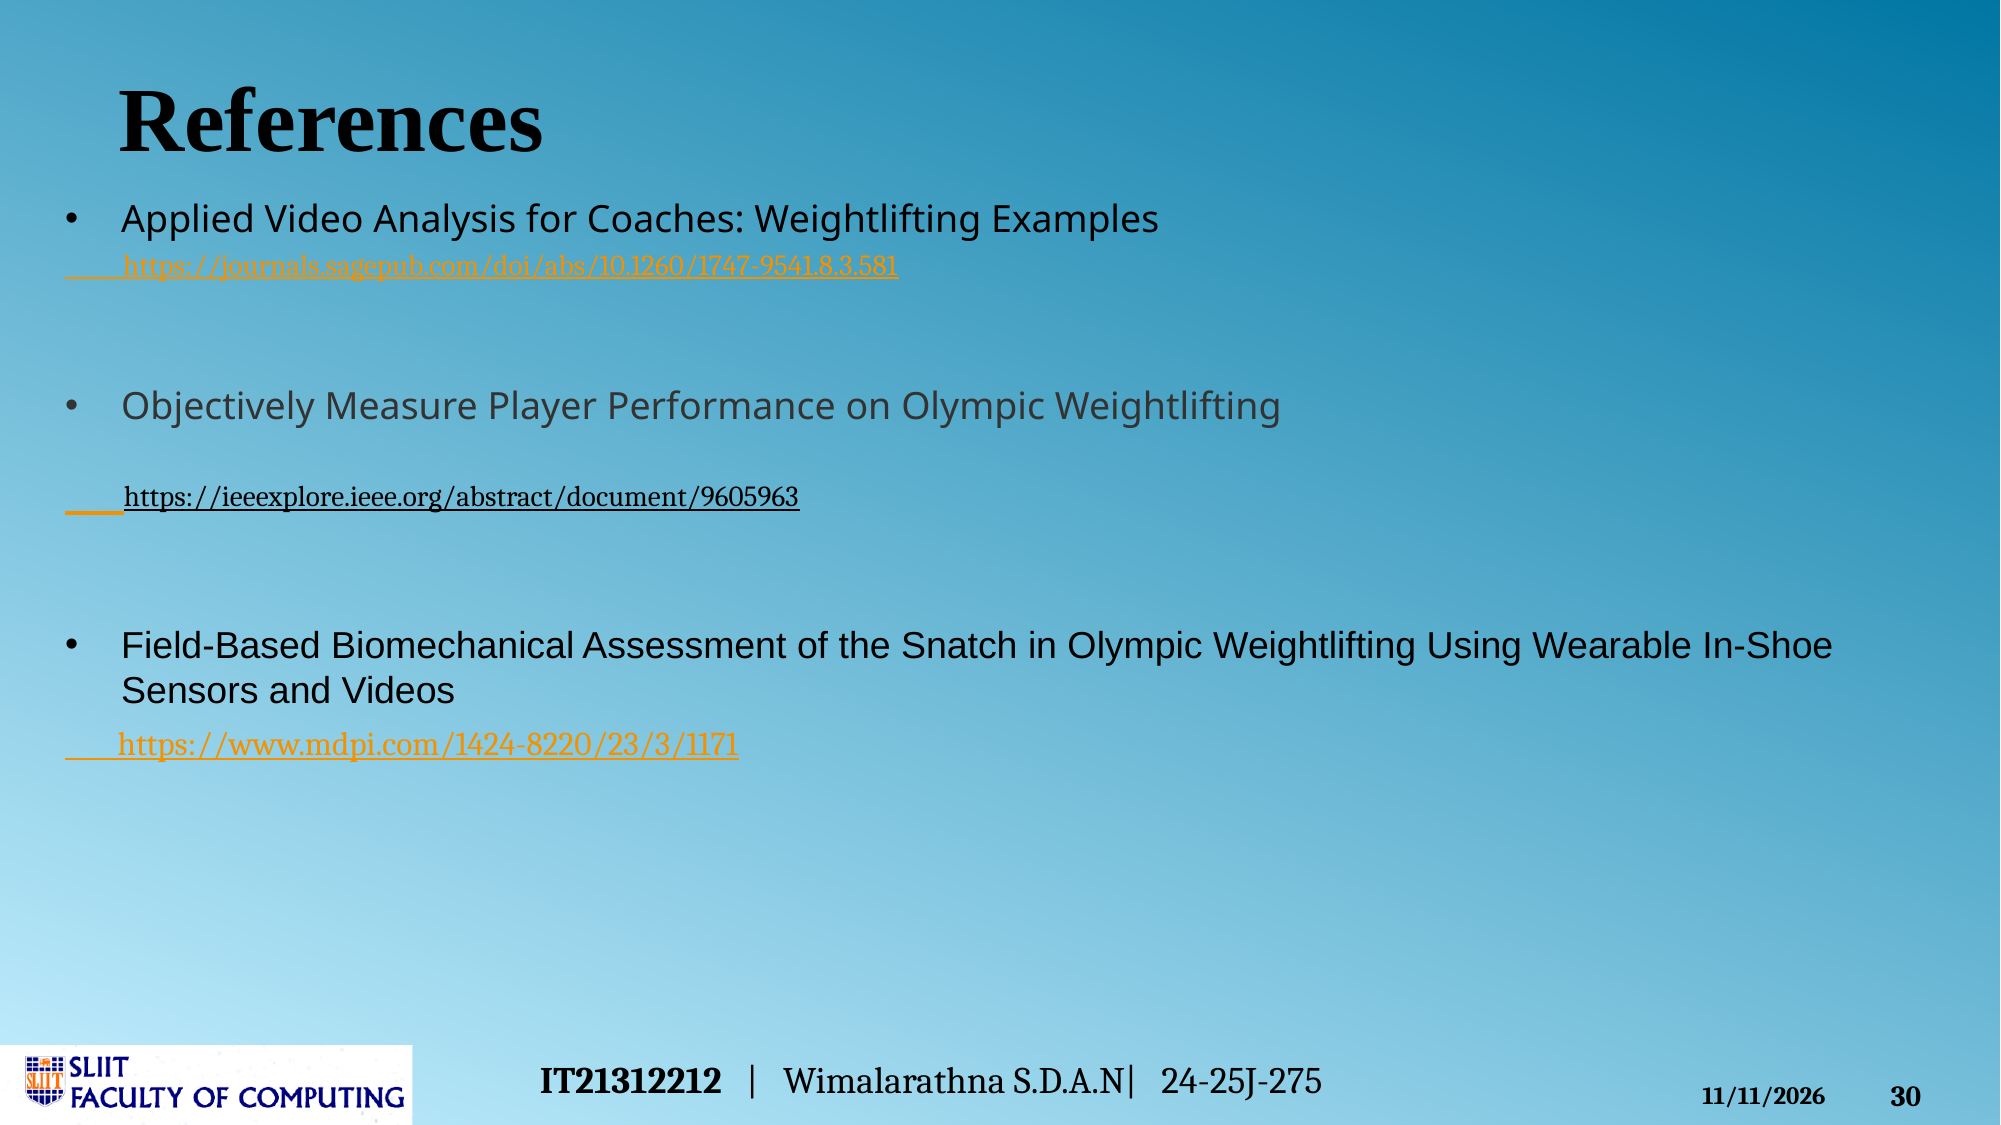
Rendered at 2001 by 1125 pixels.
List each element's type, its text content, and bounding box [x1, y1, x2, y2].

text_box IT21312212 | Wimalarathna S.D.A.N| 24-25J-275 [523, 1046, 1645, 1110]
picture [0, 1045, 413, 1125]
title References [50, 50, 613, 180]
list Applied Video Analysis for Coaches: Weightlifting Examples https://journals.sagepub.com/doi/abs/10.1260/1747-9541.8.3.581 Objectively Measure Player Performance on Olympic Weightlifting https://ieeexplore.ieee.org/abstract/document/9605963 Field-Based Biomechanical Assessment of the Snatch in Olympic Weightlifting Using Wearable In-Shoe Sensors and Videos https://www.mdpi.com/1424-8220/23/3/1171 [50, 187, 1967, 1038]
